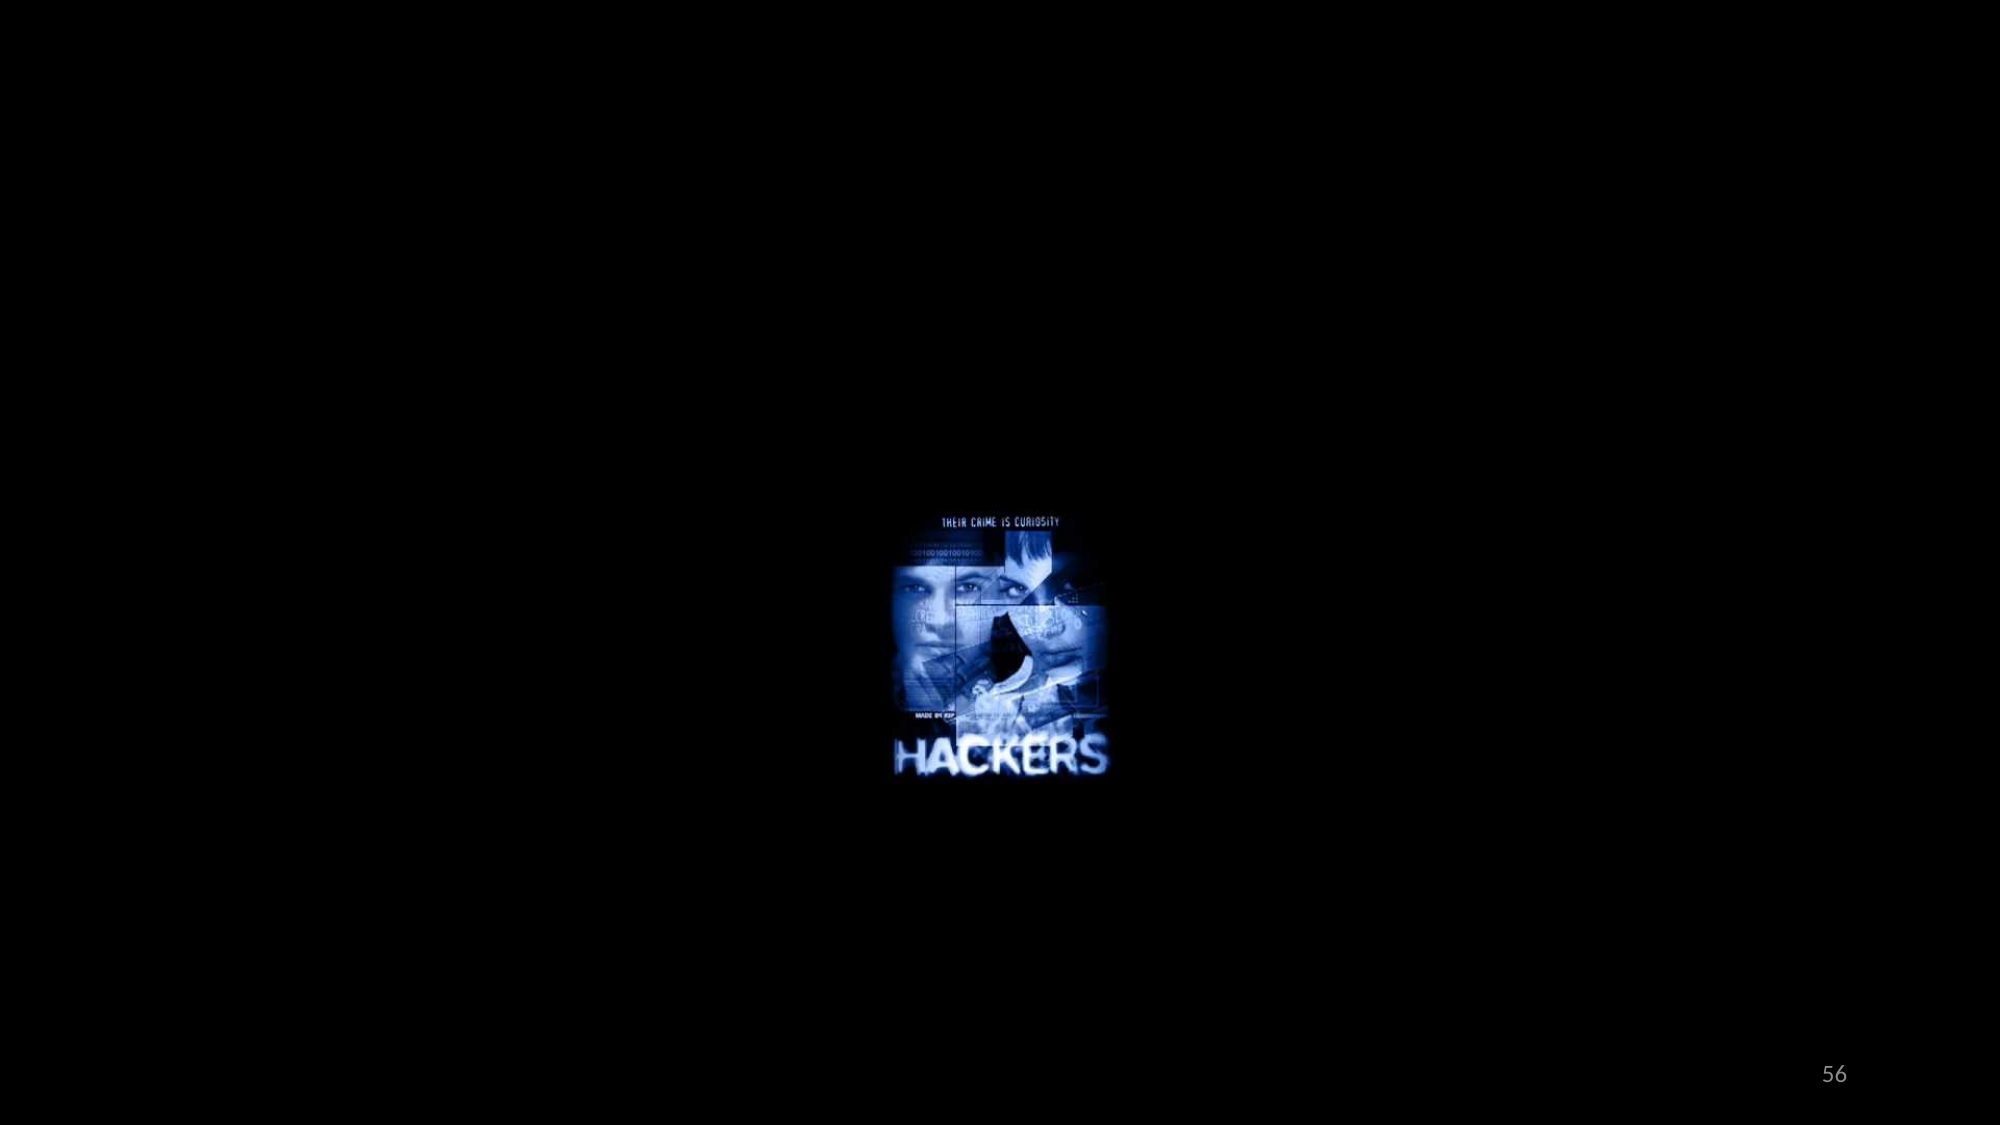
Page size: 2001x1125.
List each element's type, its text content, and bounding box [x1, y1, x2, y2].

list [749, 468, 1250, 844]
slide_number 56 [1412, 1042, 1863, 1103]
